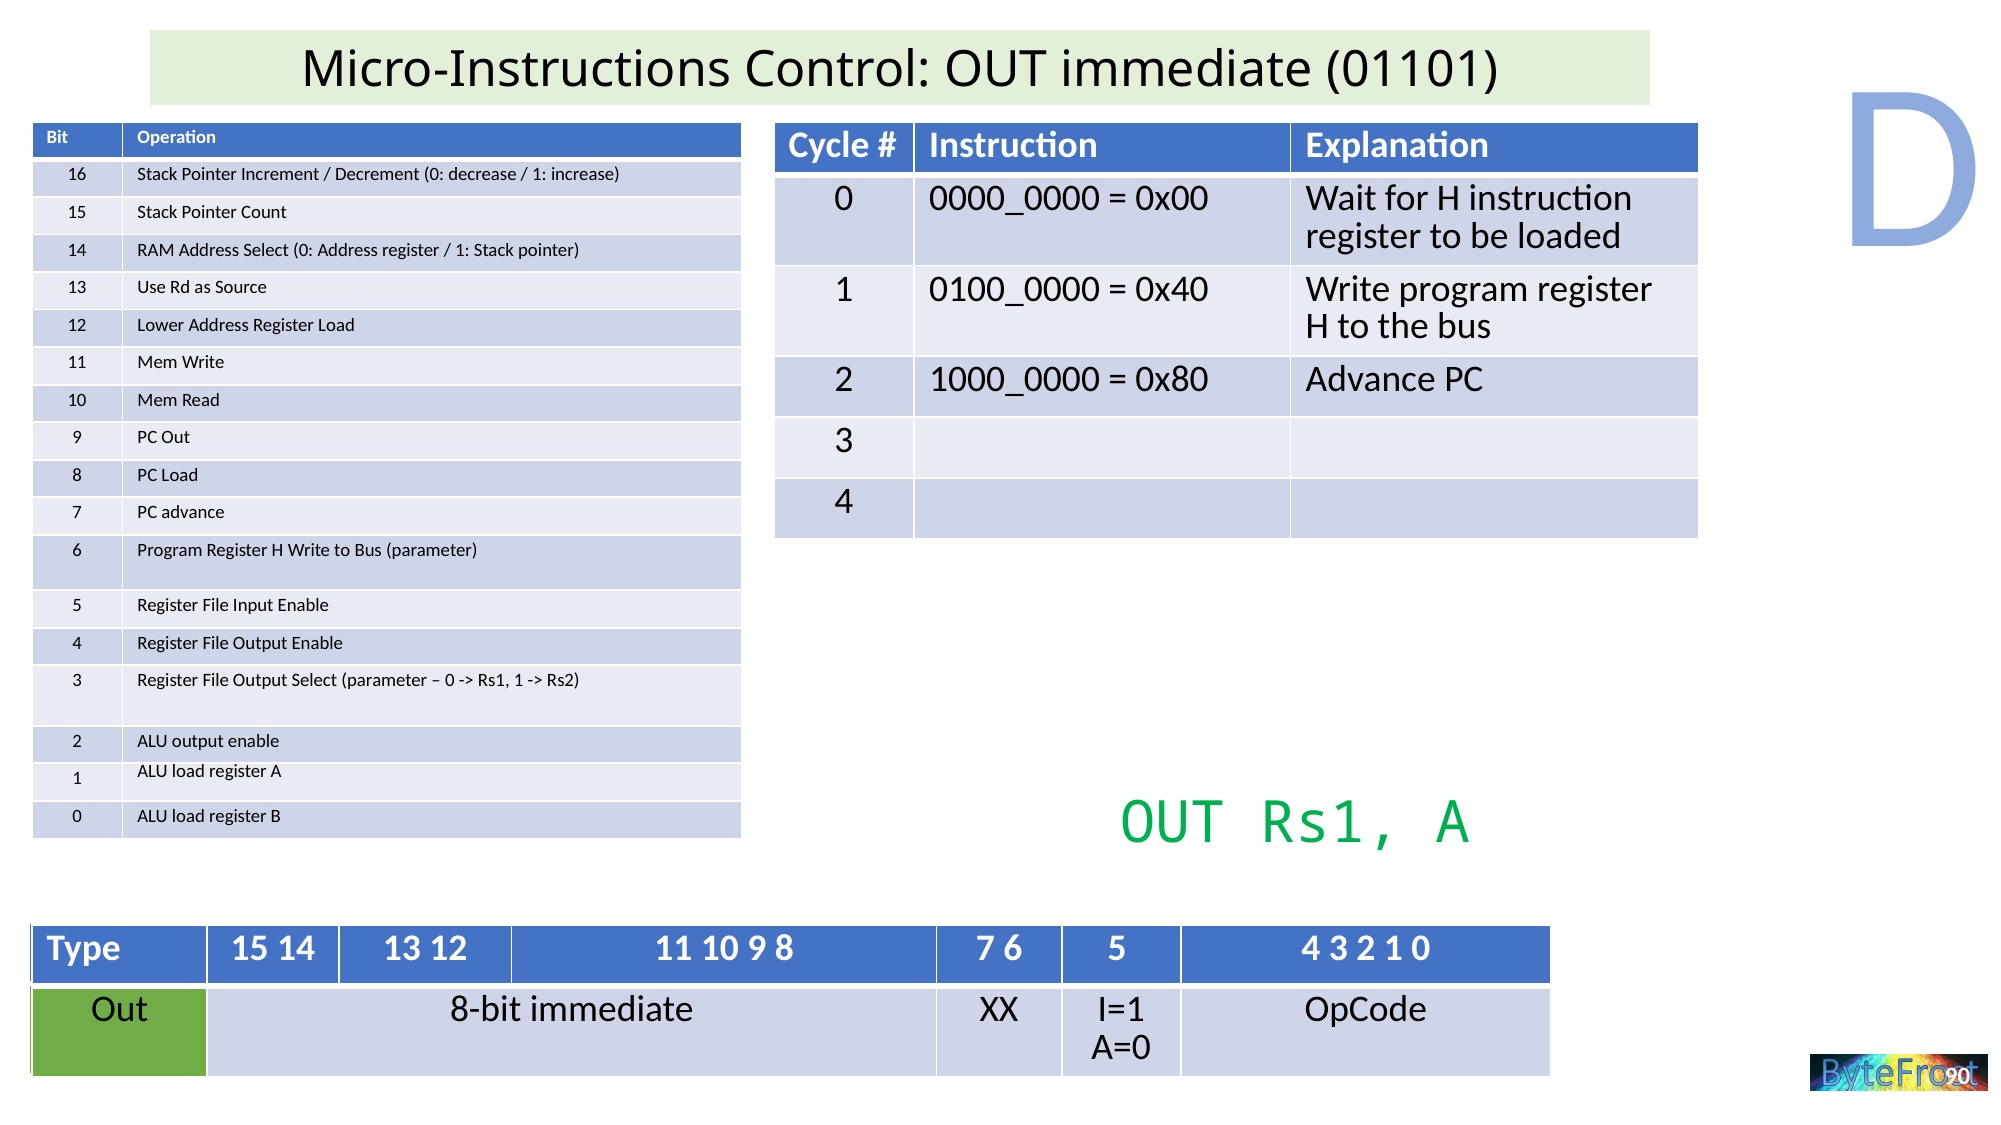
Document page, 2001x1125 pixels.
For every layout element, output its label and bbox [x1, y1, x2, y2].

table_cell [33, 802, 122, 838]
text_box [1535, 1044, 1986, 1105]
table_header [512, 926, 936, 983]
table_cell [123, 273, 741, 309]
table_cell [1291, 479, 1698, 538]
table_cell [1291, 418, 1698, 477]
table_cell [33, 273, 122, 309]
table_cell [33, 629, 122, 664]
table_cell [33, 235, 122, 271]
table_cell [775, 479, 913, 538]
table_header [1182, 926, 1550, 983]
table_cell [33, 764, 122, 800]
table_cell [123, 764, 741, 800]
text_box [1070, 776, 1486, 862]
table_header [937, 926, 1061, 983]
table_header [123, 123, 741, 157]
table_header [775, 123, 913, 172]
table_cell [33, 666, 122, 725]
table_cell [123, 727, 741, 762]
table_cell [915, 479, 1290, 538]
table_cell [33, 348, 122, 384]
table_cell [33, 727, 122, 762]
table_cell [33, 423, 122, 459]
table_cell [123, 348, 741, 384]
text_box [1821, 0, 1999, 303]
table_cell [123, 666, 741, 725]
table_cell [775, 357, 913, 416]
table_cell [123, 386, 741, 421]
table_cell [33, 198, 122, 234]
table_cell [775, 266, 913, 355]
table_cell [123, 629, 741, 664]
table_cell [1291, 357, 1698, 416]
table_cell [33, 498, 122, 534]
table_cell [1291, 178, 1698, 265]
table_cell [1291, 266, 1698, 355]
table_cell [123, 802, 741, 838]
table_cell [123, 423, 741, 459]
table_header [1063, 926, 1180, 983]
title [150, 29, 1650, 105]
table_cell [1182, 989, 1550, 1076]
table_cell [123, 498, 741, 534]
table_cell [123, 591, 741, 627]
table_header [208, 926, 338, 983]
table_header [1291, 123, 1698, 172]
table_cell [1063, 989, 1180, 1076]
table_header [915, 123, 1290, 172]
table_cell [937, 989, 1061, 1076]
table_cell [208, 989, 936, 1076]
table_cell [33, 162, 122, 196]
table_cell [915, 266, 1290, 355]
table_cell [915, 357, 1290, 416]
table_cell [33, 536, 122, 589]
table_cell [123, 310, 741, 346]
table_header [33, 123, 122, 157]
table_cell [123, 461, 741, 496]
table_cell [915, 418, 1290, 477]
picture [1810, 1054, 1988, 1091]
table_cell [33, 989, 206, 1076]
table_cell [33, 386, 122, 421]
table_cell [915, 178, 1290, 265]
table_header [33, 926, 206, 983]
table_cell [123, 536, 741, 589]
table_cell [33, 310, 122, 346]
table_cell [775, 418, 913, 477]
table_cell [33, 591, 122, 627]
table_cell [123, 198, 741, 234]
table_header [340, 926, 511, 983]
table_cell [123, 162, 741, 196]
table_cell [33, 461, 122, 496]
table_cell [123, 235, 741, 271]
table_cell [775, 178, 913, 265]
